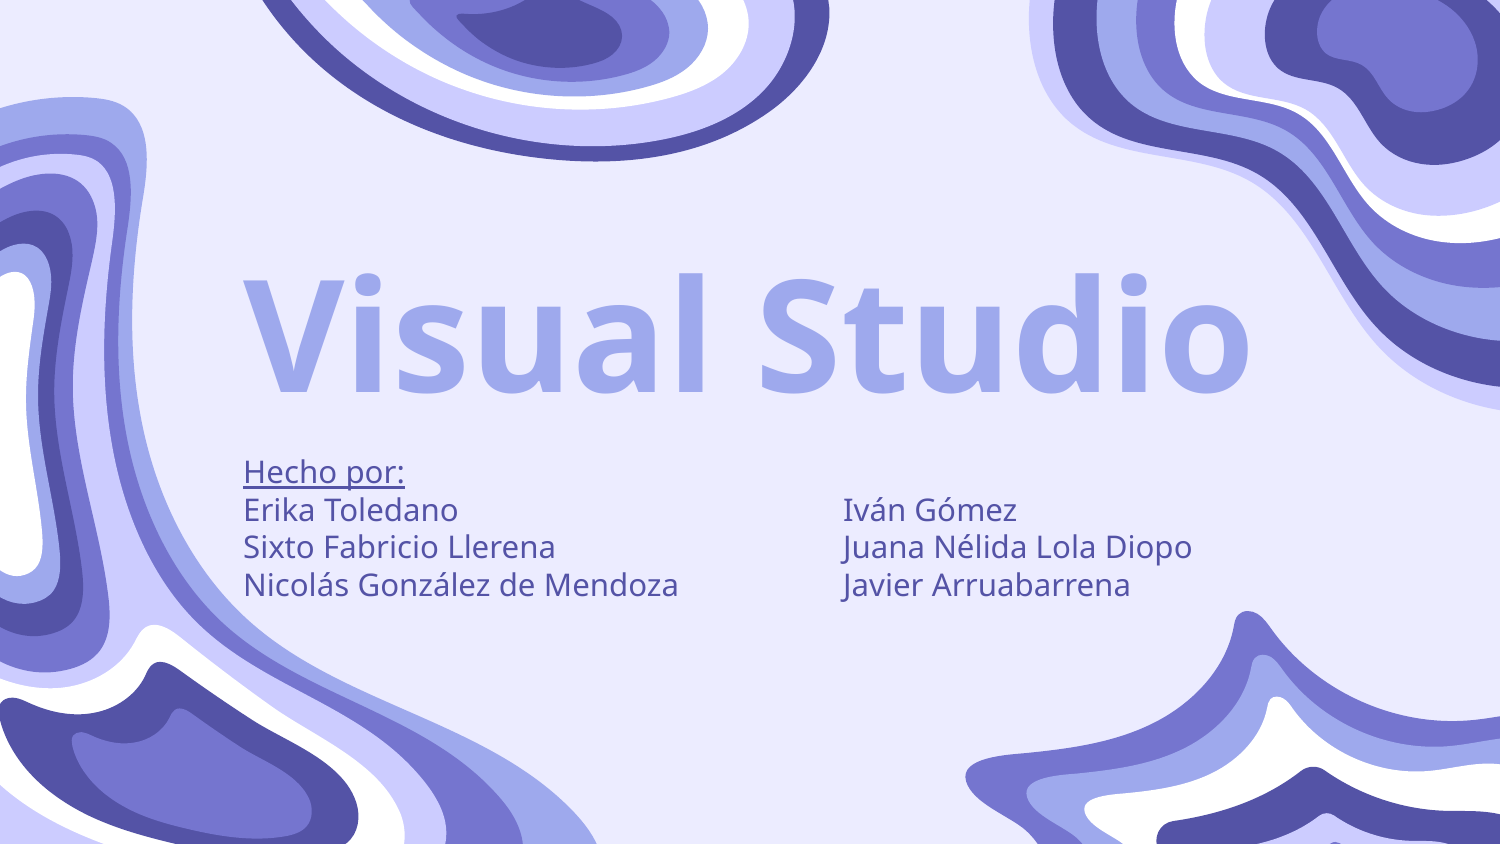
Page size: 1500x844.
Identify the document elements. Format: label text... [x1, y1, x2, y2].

title Visual Studio [228, 245, 1272, 437]
subtitle Hecho por: Erika Toledano Iván Gómez Sixto Fabricio Llerena Juana Nélida Lola Diopo Nicolás González de Mendoza Javier Arruabarrena [228, 437, 1272, 517]
